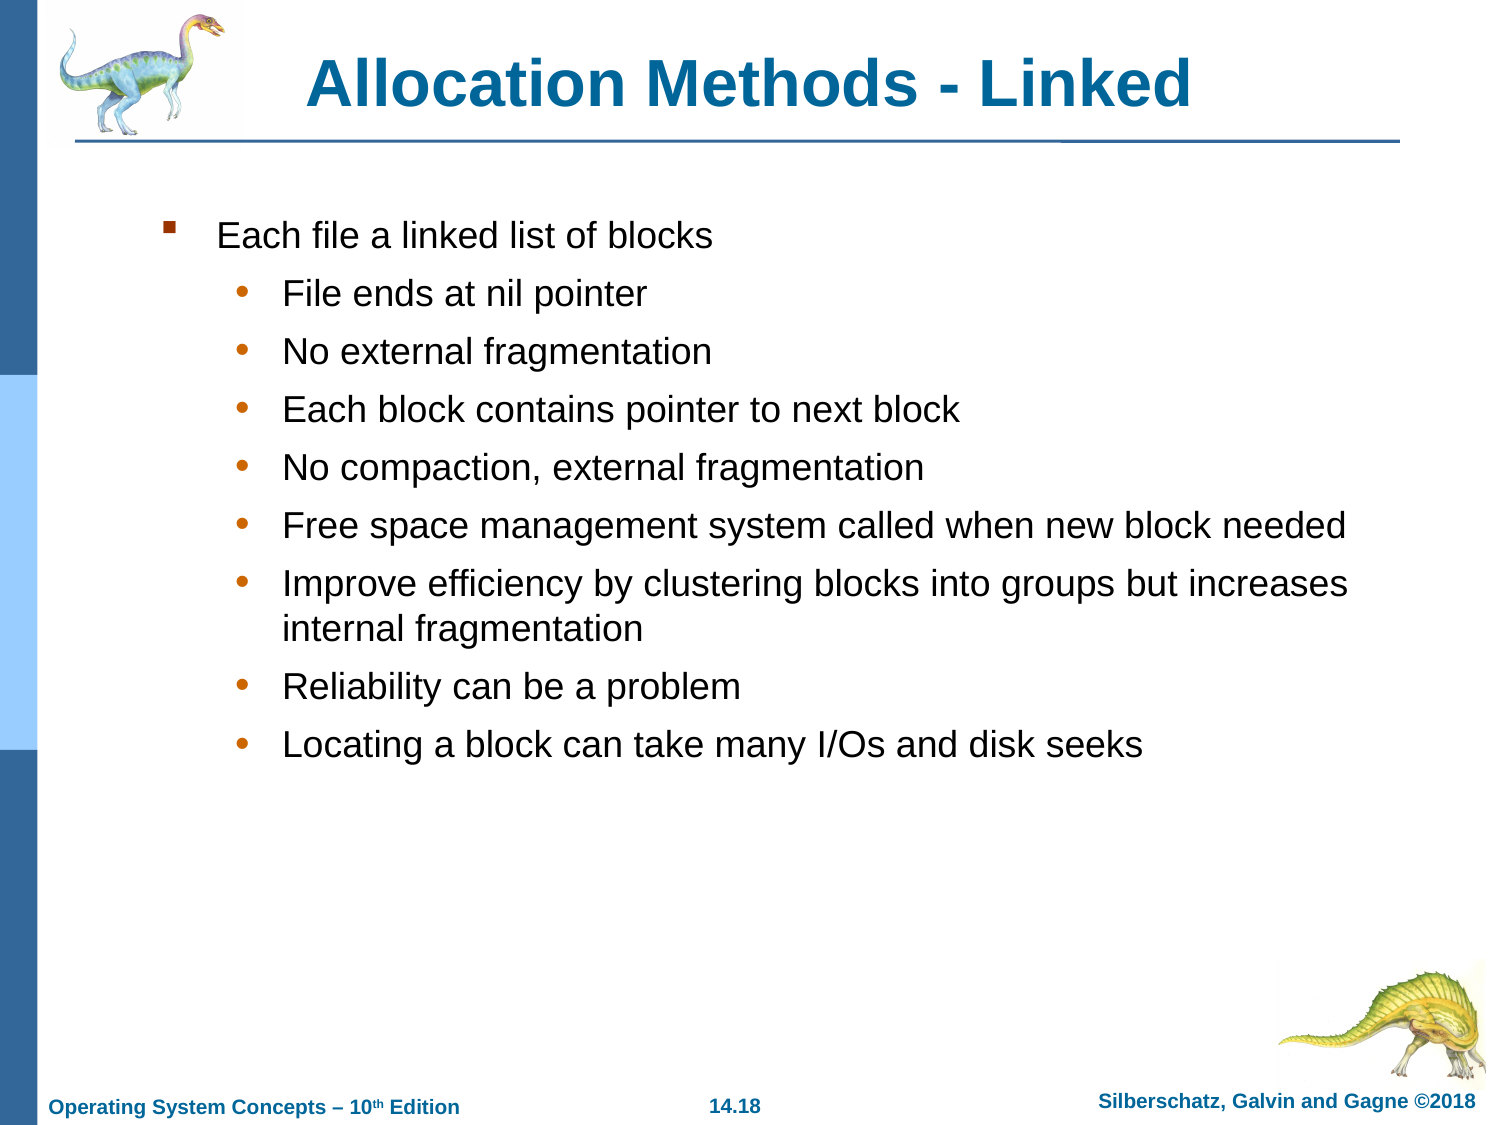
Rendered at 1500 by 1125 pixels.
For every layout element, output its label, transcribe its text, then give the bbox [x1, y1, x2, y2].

title Allocation Methods - Linked [75, 32, 1425, 127]
picture [46, 0, 243, 149]
picture [1275, 959, 1486, 1090]
list Each file a linked list of blocks File ends at nil pointer No external fragmentation Each block contains pointer to next block No compaction, external fragmentation Free space management system called when new block needed Improve efficiency by clustering blocks into groups but increases internal fragmentation Reliability can be a problem Locating a block can take many I/Os and disk seeks [145, 203, 1395, 947]
